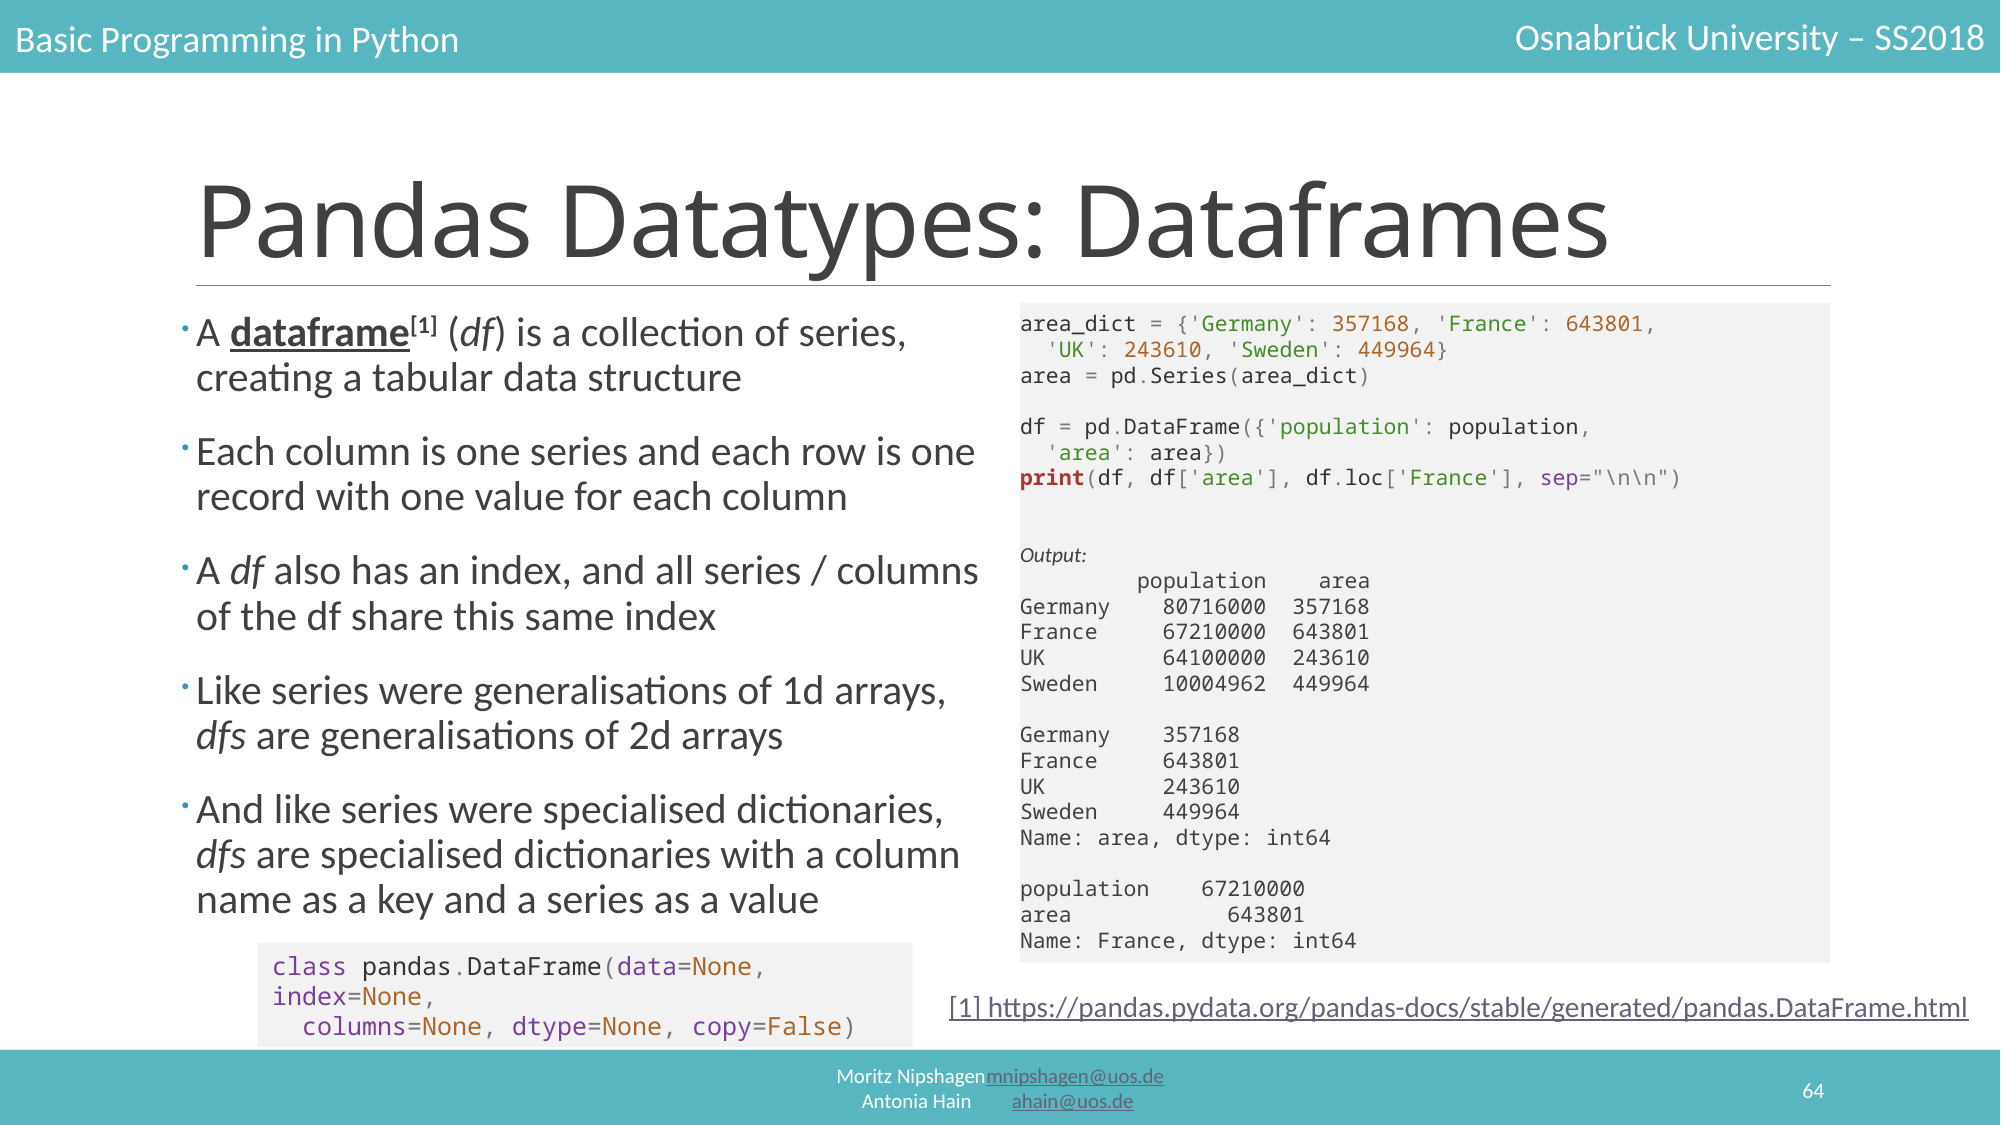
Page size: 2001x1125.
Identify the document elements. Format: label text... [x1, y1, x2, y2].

title Pandas Datatypes: Dataframes [180, 162, 1830, 285]
slide_number 64 [1624, 1059, 1840, 1120]
list area_dict = {'Germany': 357168, 'France': 643801, 'UK': 243610, 'Sweden': 449964} area = pd.Series(area_dict) df = pd.DataFrame({'population': population, 'area': area}) print(df, df['area'], df.loc['France'], sep="\n\n") Output: population area Germany 80716000 357168 France 67210000 643801 UK 64100000 243610 Sweden 10004962 449964 Germany 357168 France 643801 UK 243610 Sweden 449964 Name: area, dtype: int64 population 67210000 area 643801 Name: France, dtype: int64 [1020, 302, 1830, 963]
text_box [1] https://pandas.pydata.org/pandas-docs/stable/generated/pandas.DataFrame.html [934, 980, 2000, 1031]
text_box class pandas.DataFrame(data=None, index=None, columns=None, dtype=None, copy=False) [257, 942, 913, 1048]
list A dataframe[1] (df) is a collection of series, creating a tabular data structure Each column is one series and each row is one record with one value for each column A df also has an index, and all series / columns of the df share this same index Like series were generalisations of 1d arrays, dfs are generalisations of 2d arrays And like series were specialised dictionaries, dfs are specialised dictionaries with a column name as a key and a series as a value [180, 302, 990, 963]
